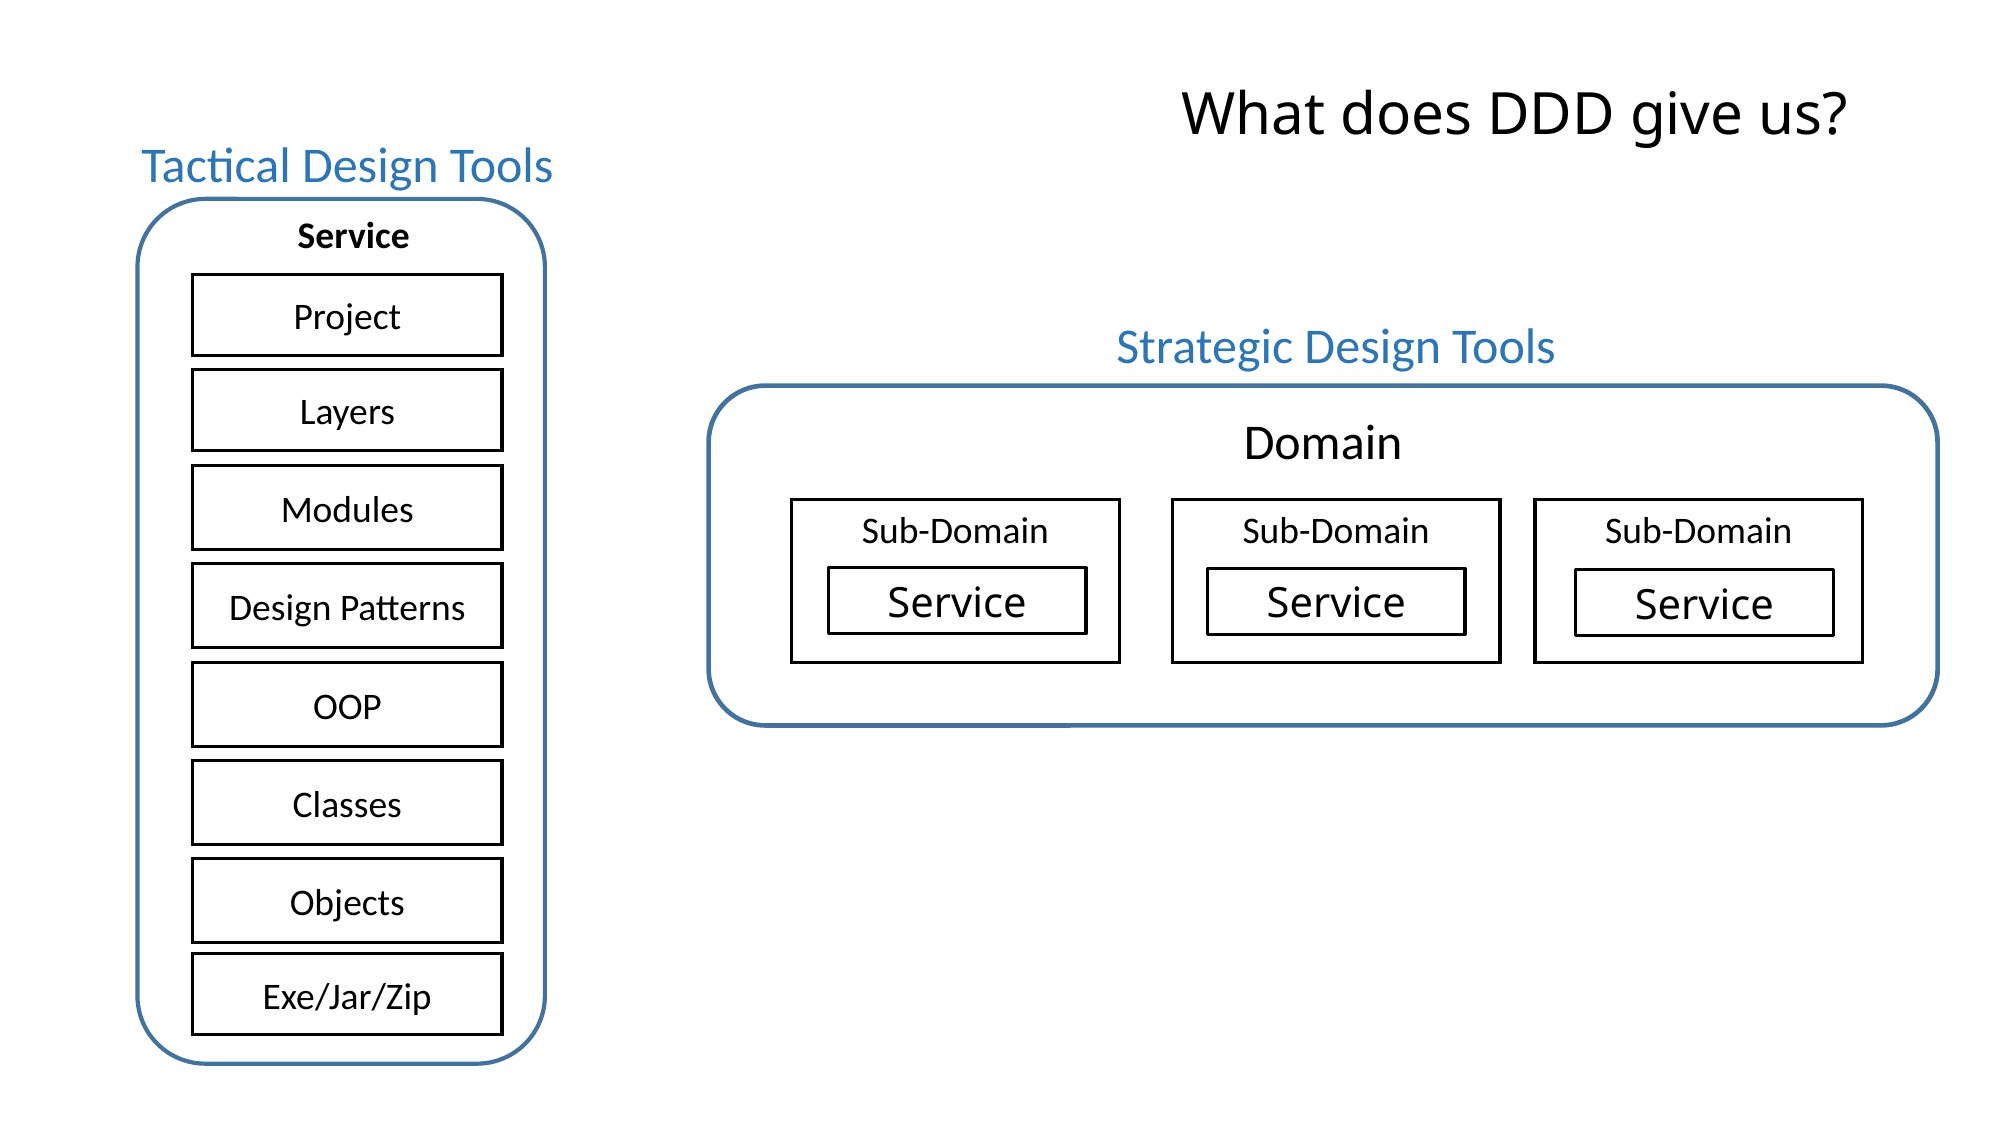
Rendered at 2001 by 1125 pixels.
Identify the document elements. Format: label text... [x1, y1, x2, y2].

text_box Strategic Design Tools [1018, 306, 1654, 381]
title What does DDD give us? [137, 59, 1863, 172]
text_box [136, 200, 546, 1065]
text_box Tactical Design Tools [115, 125, 579, 200]
text_box Domain [707, 384, 1939, 727]
text_box Service [249, 203, 458, 264]
